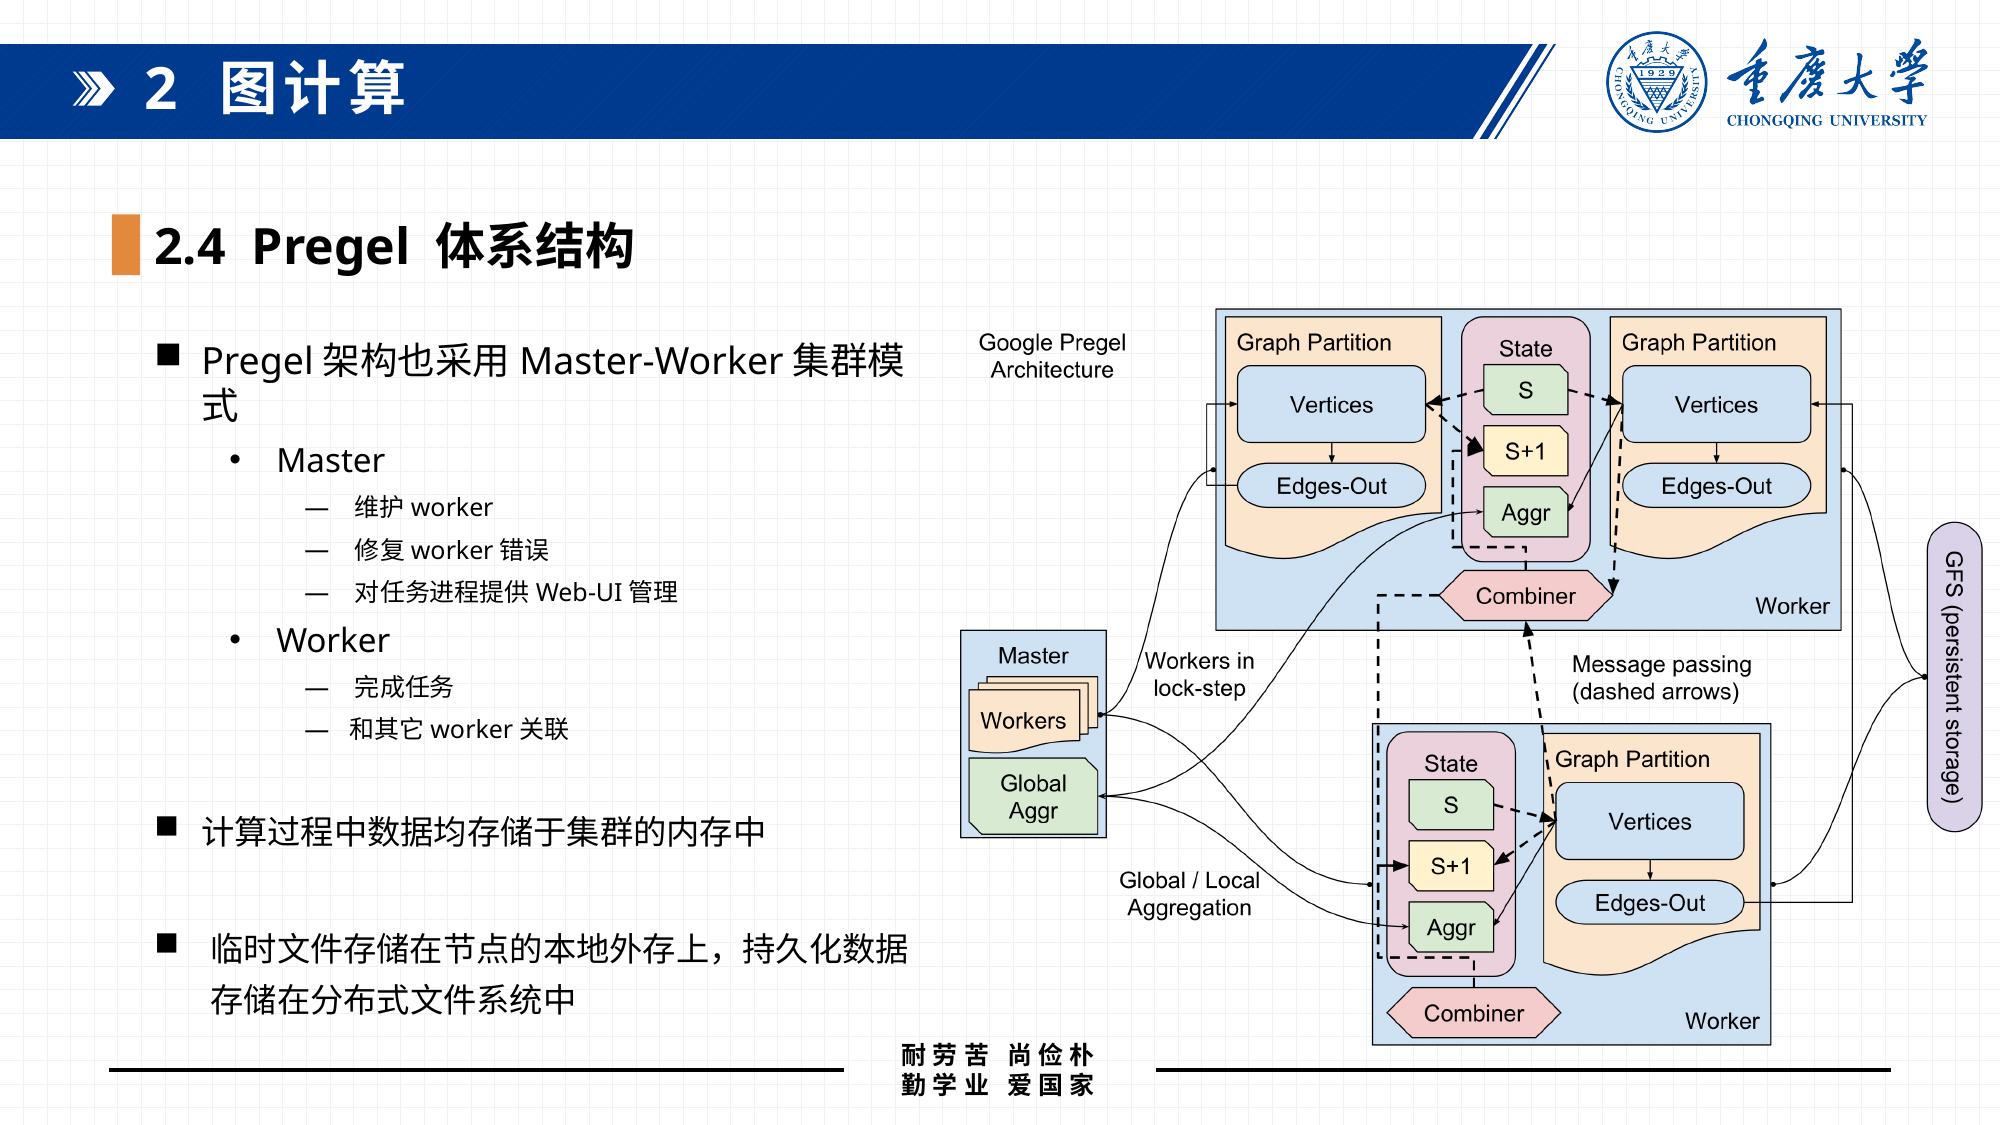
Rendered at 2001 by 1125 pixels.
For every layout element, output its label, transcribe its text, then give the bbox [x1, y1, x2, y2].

list 2.4 Pregel 体系结构 [139, 213, 1891, 275]
picture [939, 261, 2000, 1125]
list 2 图计算 [108, 51, 1356, 136]
picture [1606, 31, 1928, 133]
text_box Pregel架构也采用Master-Worker集群模式 Master 维护worker 修复worker错误 对任务进程提供Web-UI管理 Worker 完成任务 和其它worker关联 计算过程中数据均存储于集群的内存中 临时文件存储在节点的本地外存上，持久化数据存储在分布式文件系统中 [139, 329, 939, 1027]
